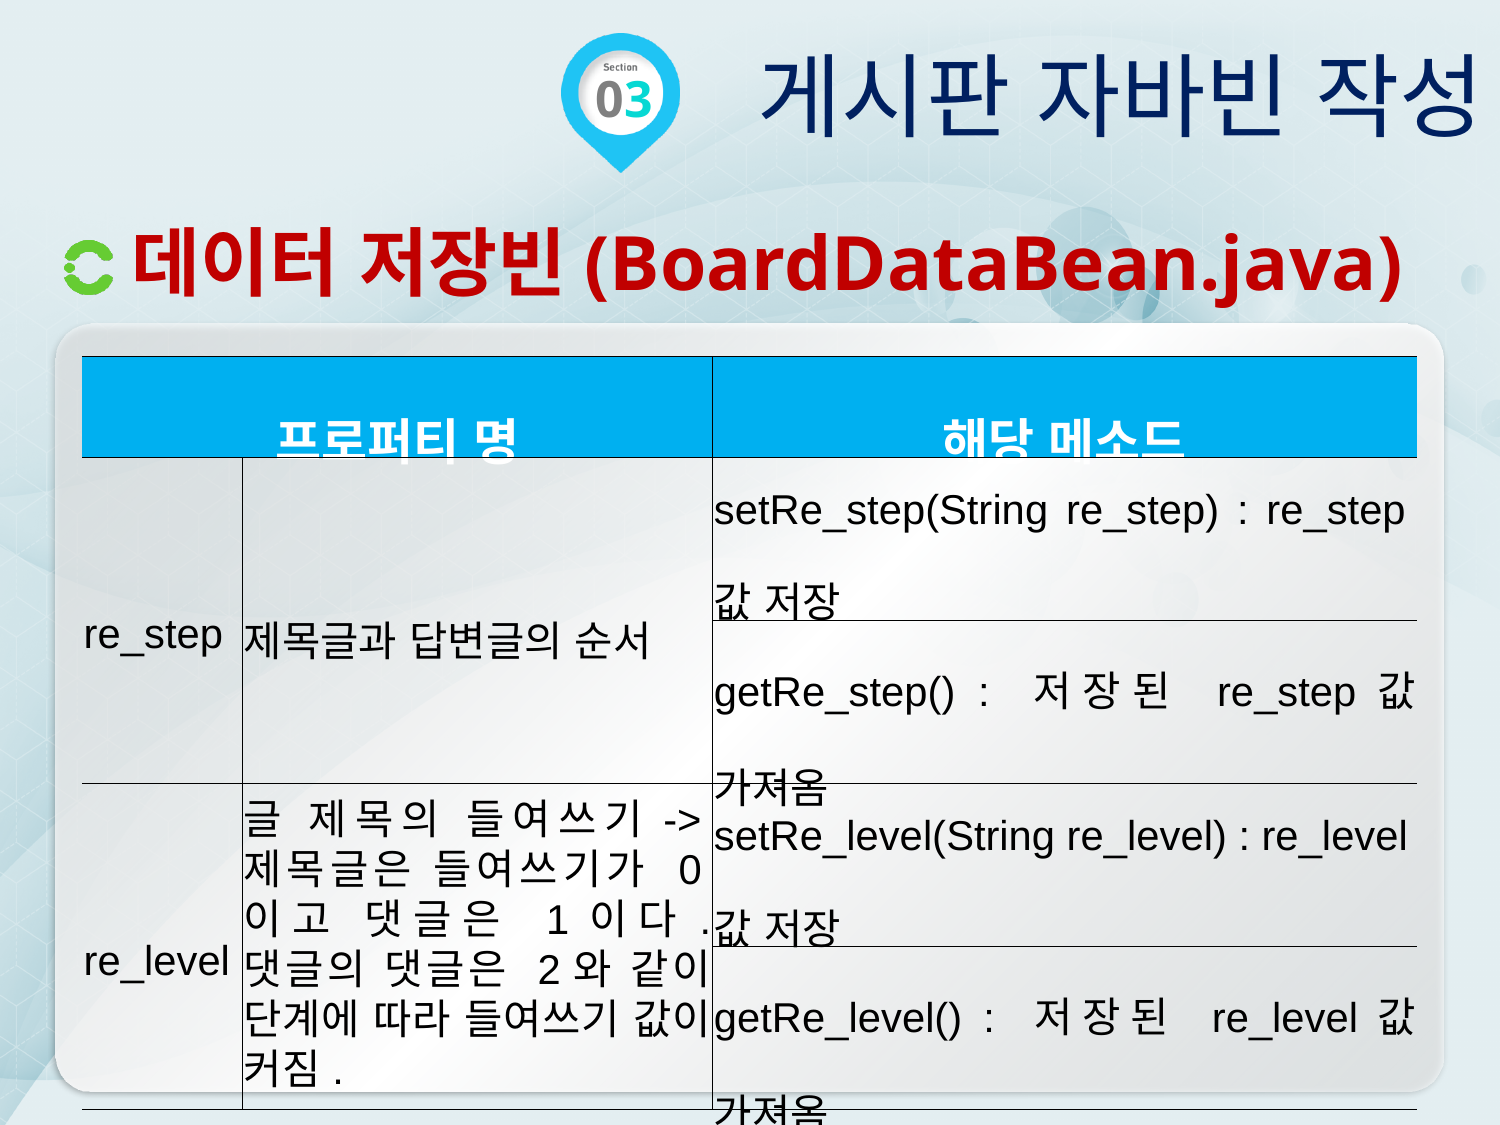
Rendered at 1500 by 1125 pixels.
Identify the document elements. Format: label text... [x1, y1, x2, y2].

table_header 프로퍼티 명 [82, 357, 712, 457]
table_cell getRe_step() : 저장된 re_step값 가져옴 [713, 621, 1417, 783]
table_cell 글 제목의 들여쓰기->제목글은 들여쓰기가 0이고 댓글은 1이다. 댓글의 댓글은 2와 같이 단계에 따라 들여쓰기 값이 커짐. [243, 784, 712, 1109]
table_cell setRe_level(String re_level) : re_level값 저장 [713, 784, 1417, 946]
table_header 해당 메소드 [713, 357, 1417, 457]
text_box 데이터 저장빈(BoardDataBean.java) [116, 208, 1418, 313]
text_box [53, 321, 1446, 1092]
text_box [560, 33, 680, 173]
table_cell re_level [82, 784, 242, 1109]
picture [64, 240, 113, 295]
table_cell re_step [82, 458, 242, 783]
table_cell 제목글과 답변글의 순서 [243, 458, 712, 783]
table_cell setRe_step(String re_step) : re_step값 저장 [713, 458, 1417, 620]
title 게시판 자바빈 작성 [0, 0, 1500, 188]
table_cell getRe_level() : 저장된 re_level값 가져옴 [713, 947, 1417, 1109]
